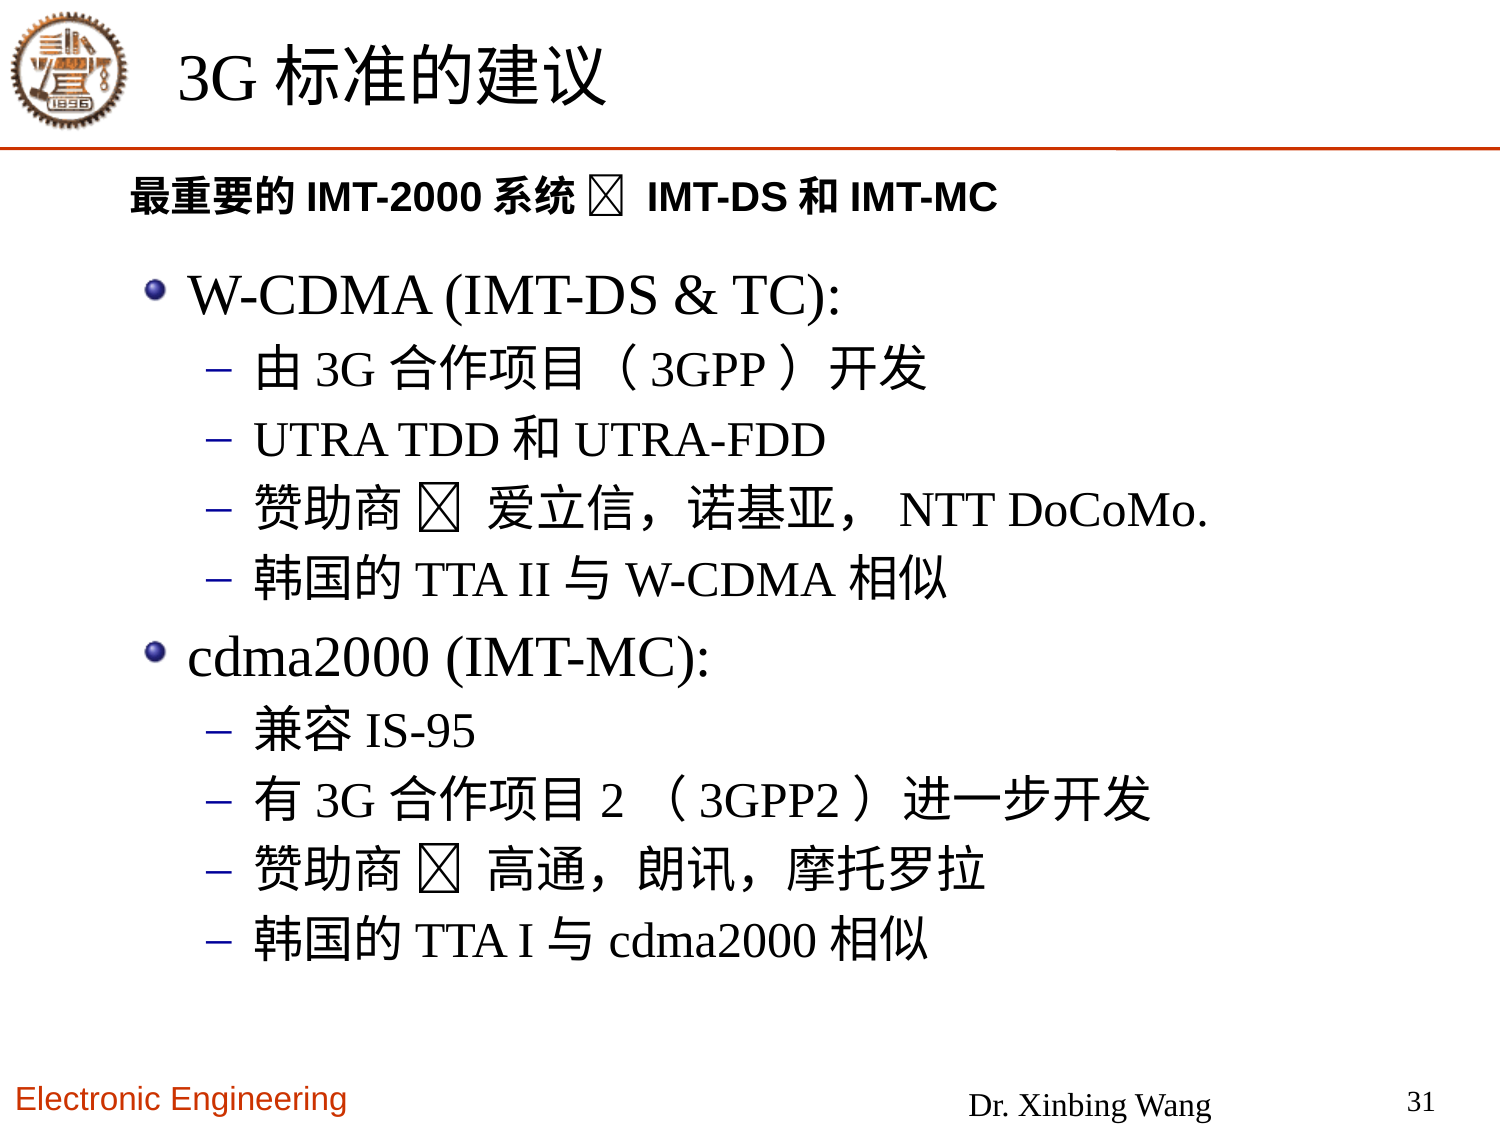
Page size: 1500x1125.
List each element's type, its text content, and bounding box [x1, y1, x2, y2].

picture [131, 632, 177, 674]
picture [3, 7, 136, 141]
title 3G标准的建议 [161, 22, 1157, 125]
picture [131, 270, 177, 312]
text_box 最重要的IMT-2000系统  IMT-DS和IMT-MC [114, 162, 1425, 228]
footer Dr. Xinbing Wang [907, 1084, 1273, 1123]
list W-CDMA (IMT-DS & TC): 由3G合作项目（3GPP）开发 UTRA TDD和UTRA-FDD 赞助商  爱立信，诺基亚，NTT DoCoMo. 韩国的TTA II与W-CDMA相似 cdma2000 (IMT-MC): 兼容IS-95 有3G合作项目2（3GPP2）进一步开发 赞助商  高通，朗讯，摩托罗拉 韩国的TTA I与cdma2000相似 [116, 248, 1439, 924]
slide_number 31 [1326, 1080, 1452, 1119]
